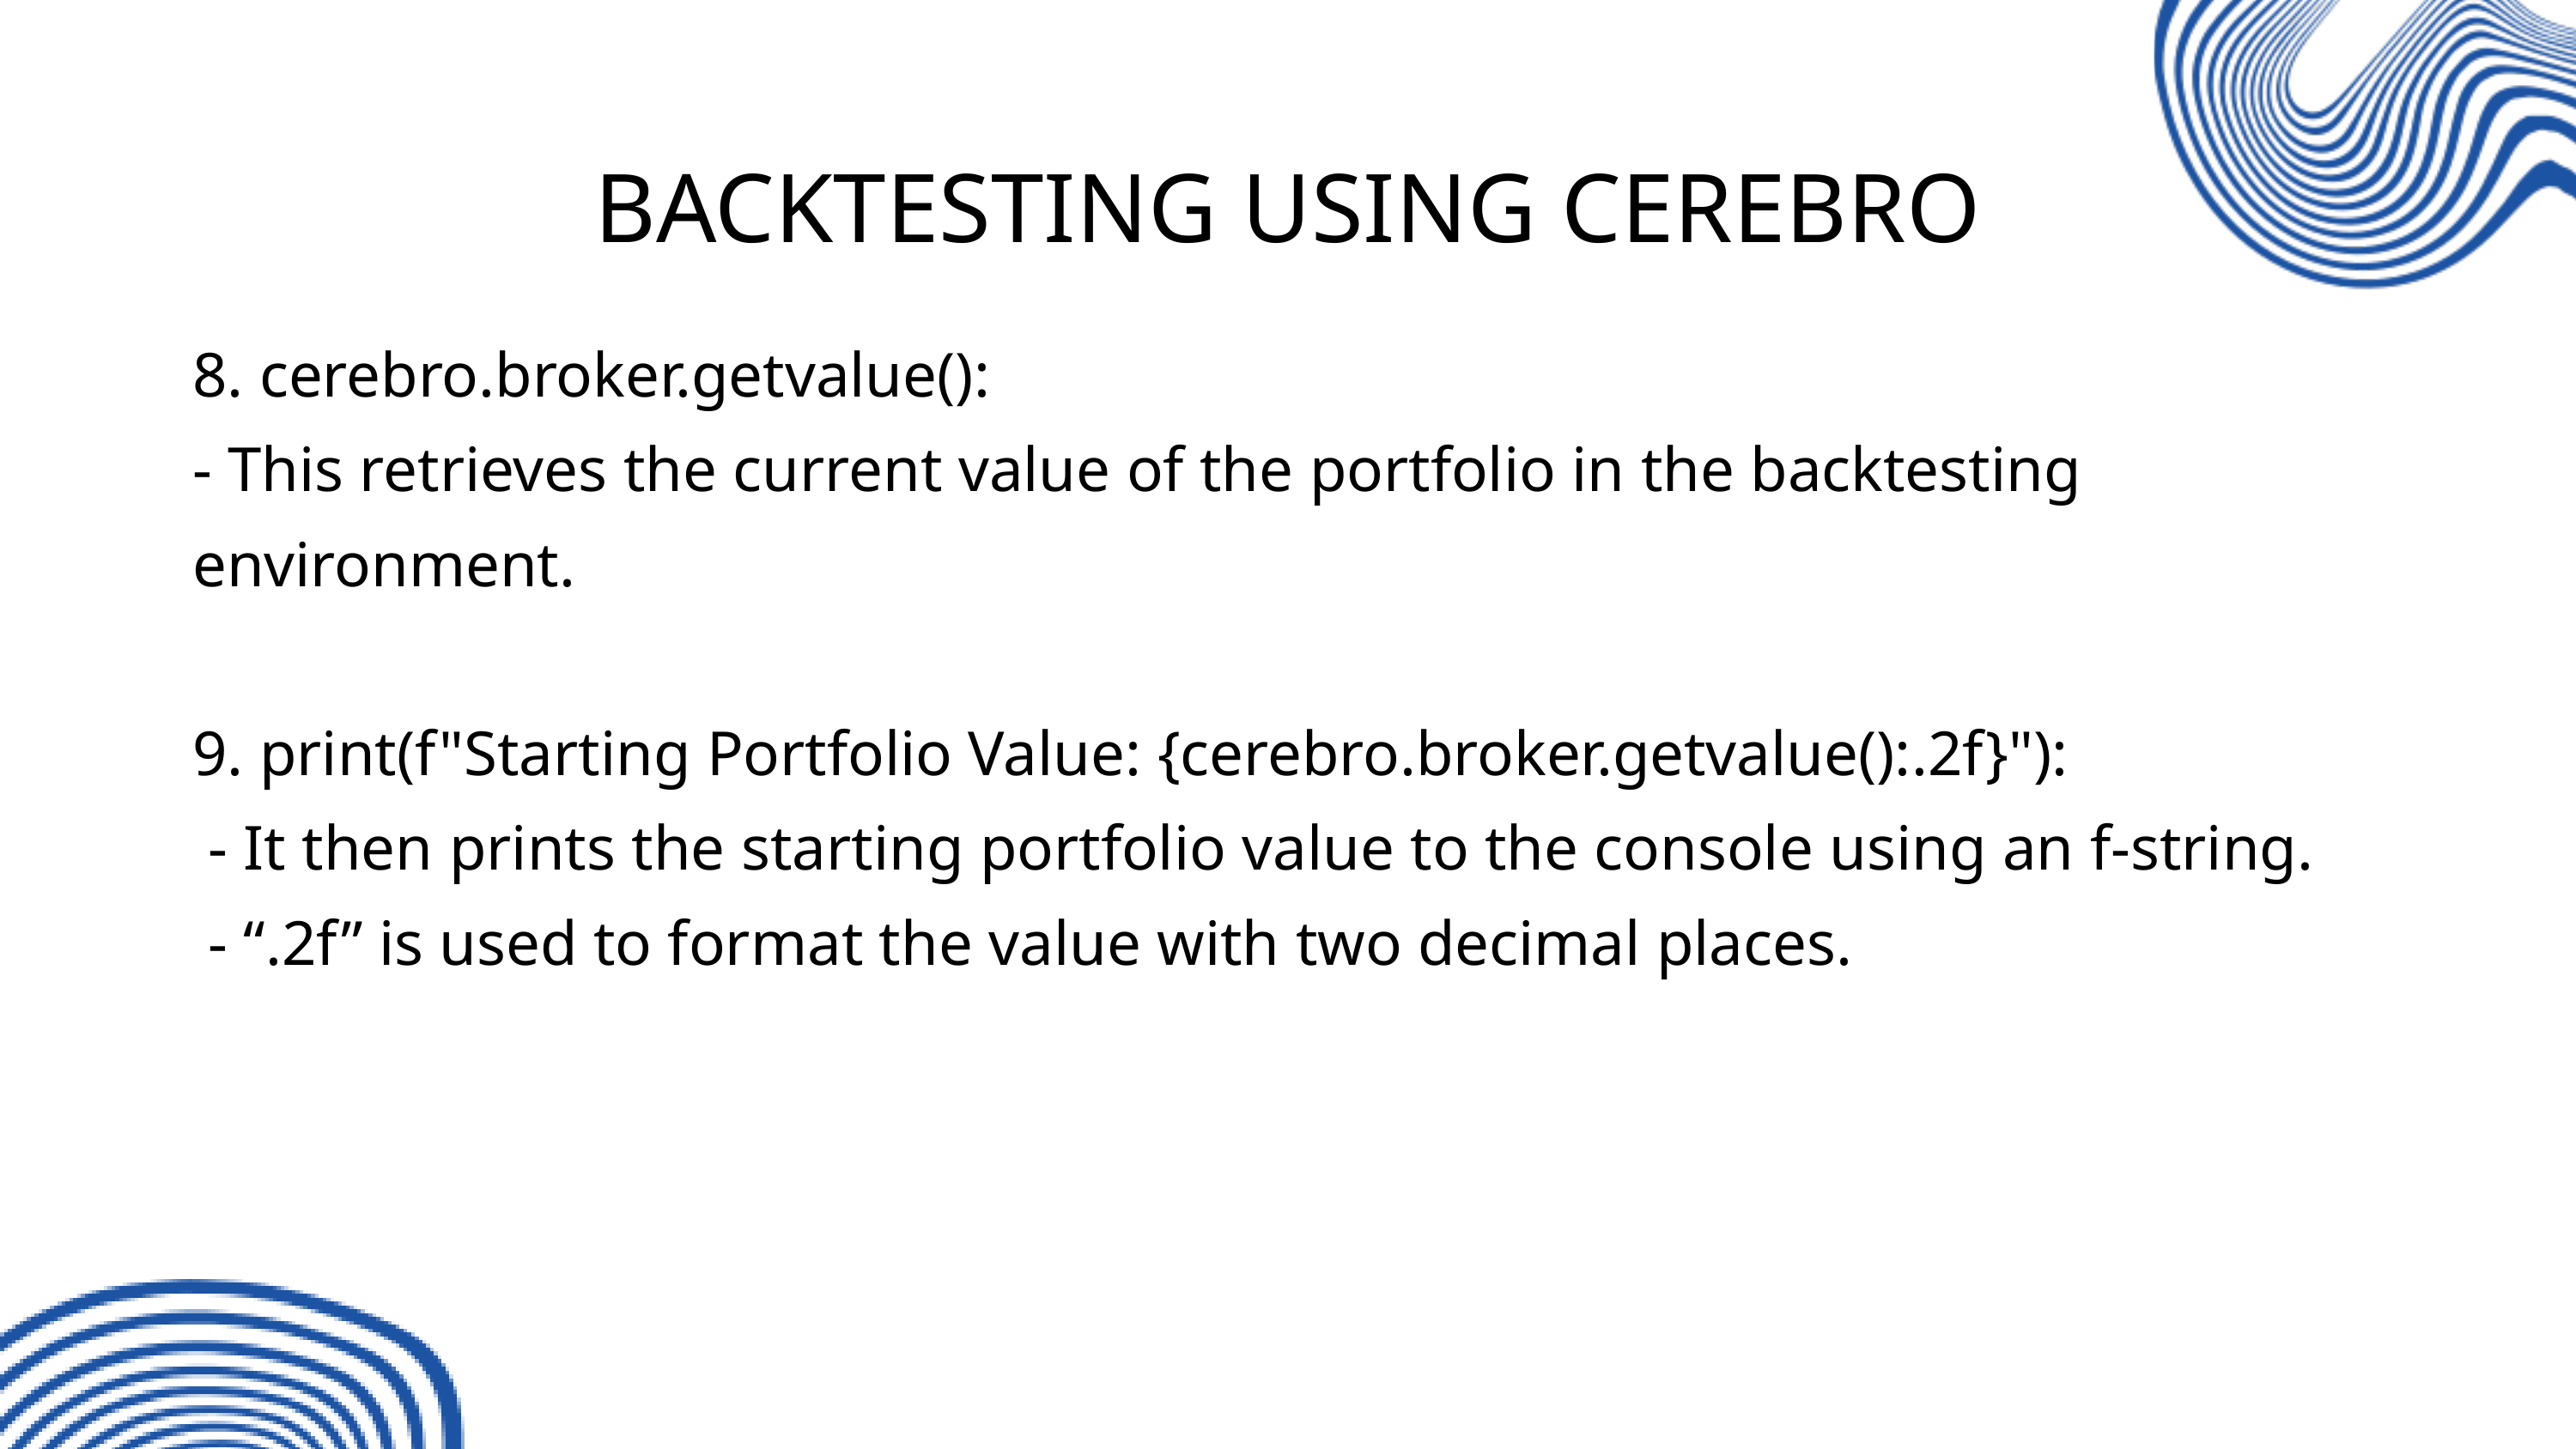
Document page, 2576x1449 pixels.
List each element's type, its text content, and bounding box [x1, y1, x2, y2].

text_box [0, 1279, 891, 1449]
text_box BACKTESTING USING CEREBRO [587, 129, 1989, 262]
text_box [2154, 0, 2576, 292]
text_box 8. cerebro.broker.getvalue(): - This retrieves the current value of the portfolio in the backtesting environment. 9. print(f"Starting Portfolio Value: {cerebro.broker.getvalue():.2f}"): - It then prints the starting portfolio value to the console using an f-string. - “.2f” is used to format the value with two decimal places. [192, 314, 2384, 1072]
